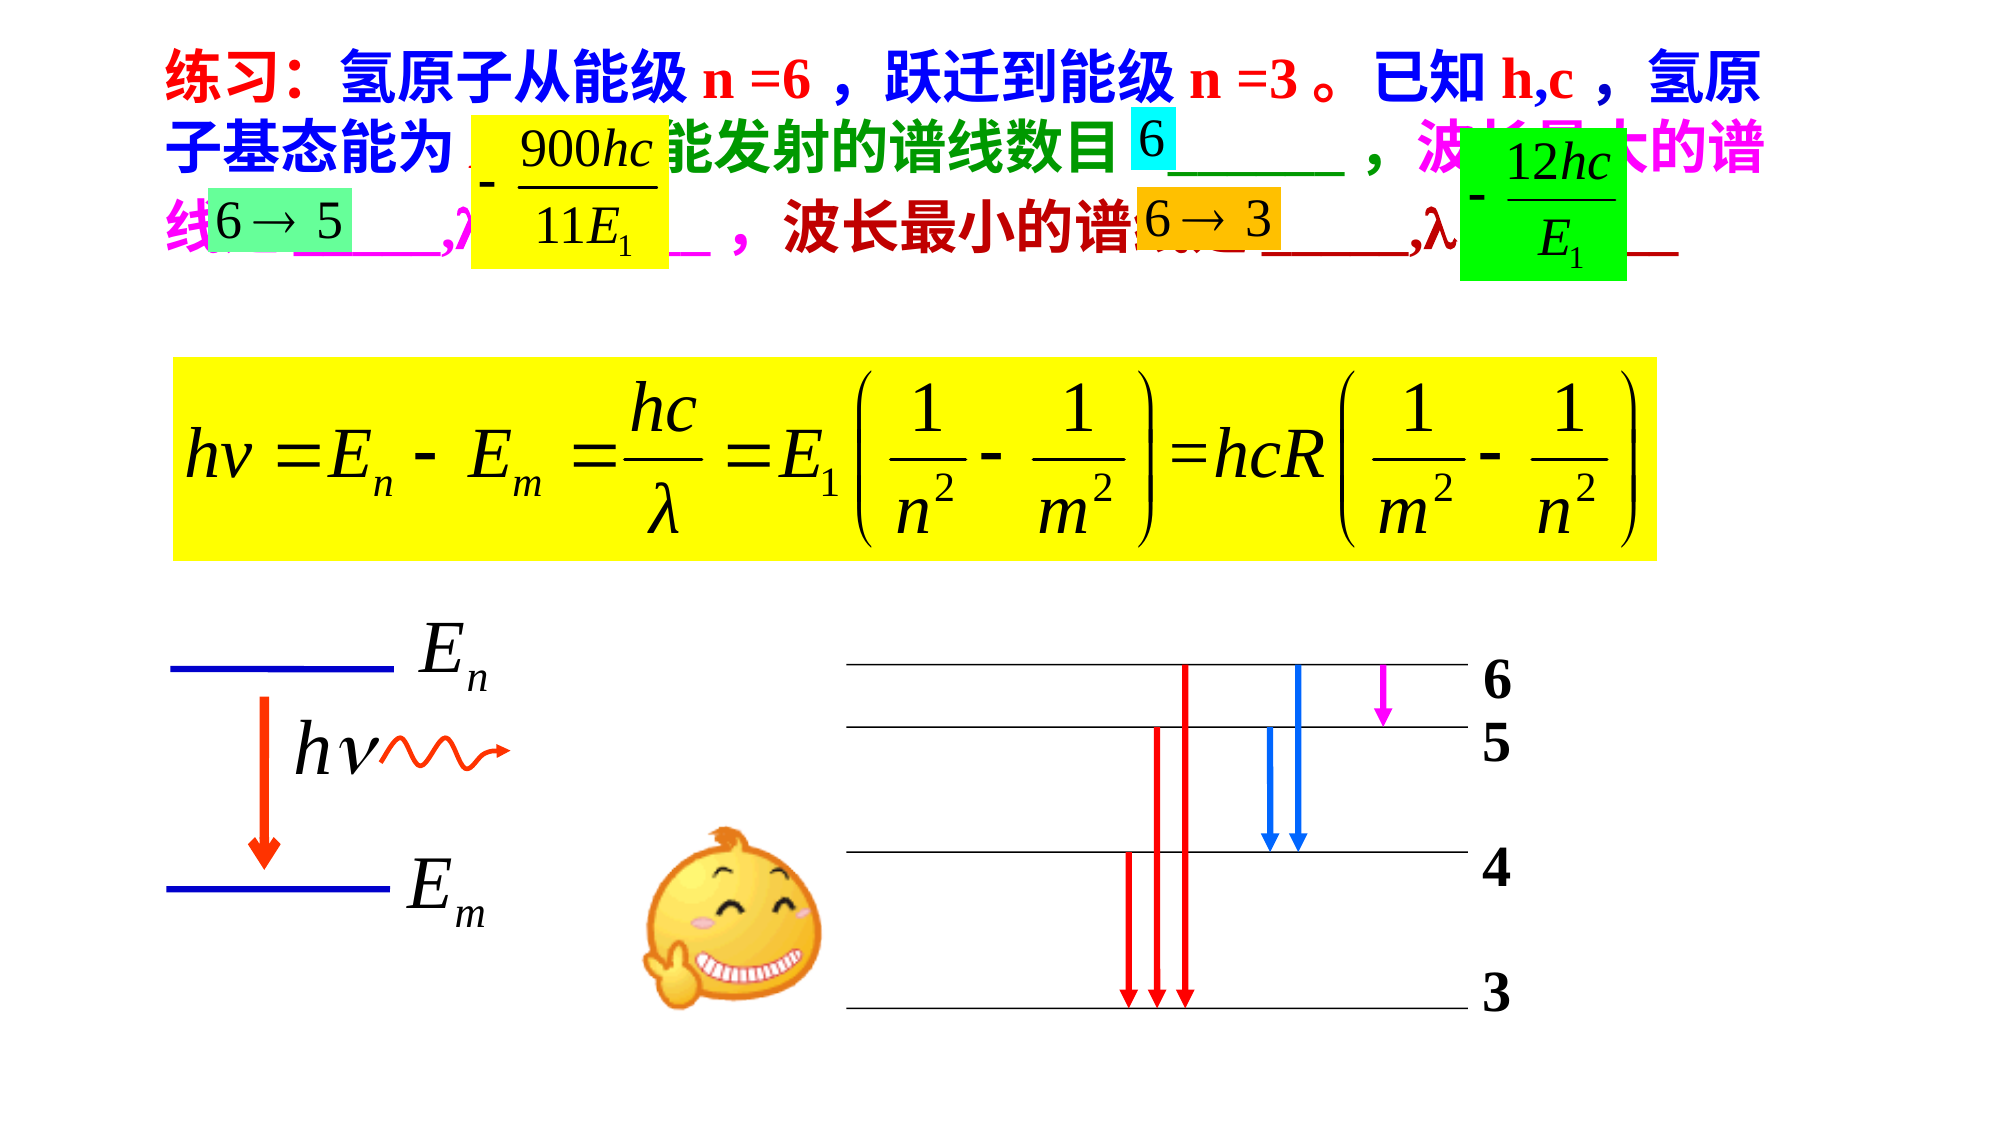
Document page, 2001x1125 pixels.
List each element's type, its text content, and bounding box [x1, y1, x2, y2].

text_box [470, 114, 670, 269]
text_box 练习：氢原子从能级n =6，跃迁到能级n =3。已知h,c，氢原子基态能为E1。可能发射的谱线数目=______，波长最大的谱线是_____, =______，波长最小的谱线是_____, =______ [149, 32, 1785, 267]
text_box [166, 668, 395, 890]
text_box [281, 702, 400, 795]
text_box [846, 633, 1554, 1040]
picture [627, 795, 839, 1022]
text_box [1136, 186, 1282, 251]
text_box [405, 597, 500, 711]
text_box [207, 188, 353, 252]
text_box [394, 832, 500, 947]
text_box [404, 737, 511, 769]
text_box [1131, 106, 1177, 170]
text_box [172, 356, 1658, 562]
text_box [1459, 127, 1628, 282]
